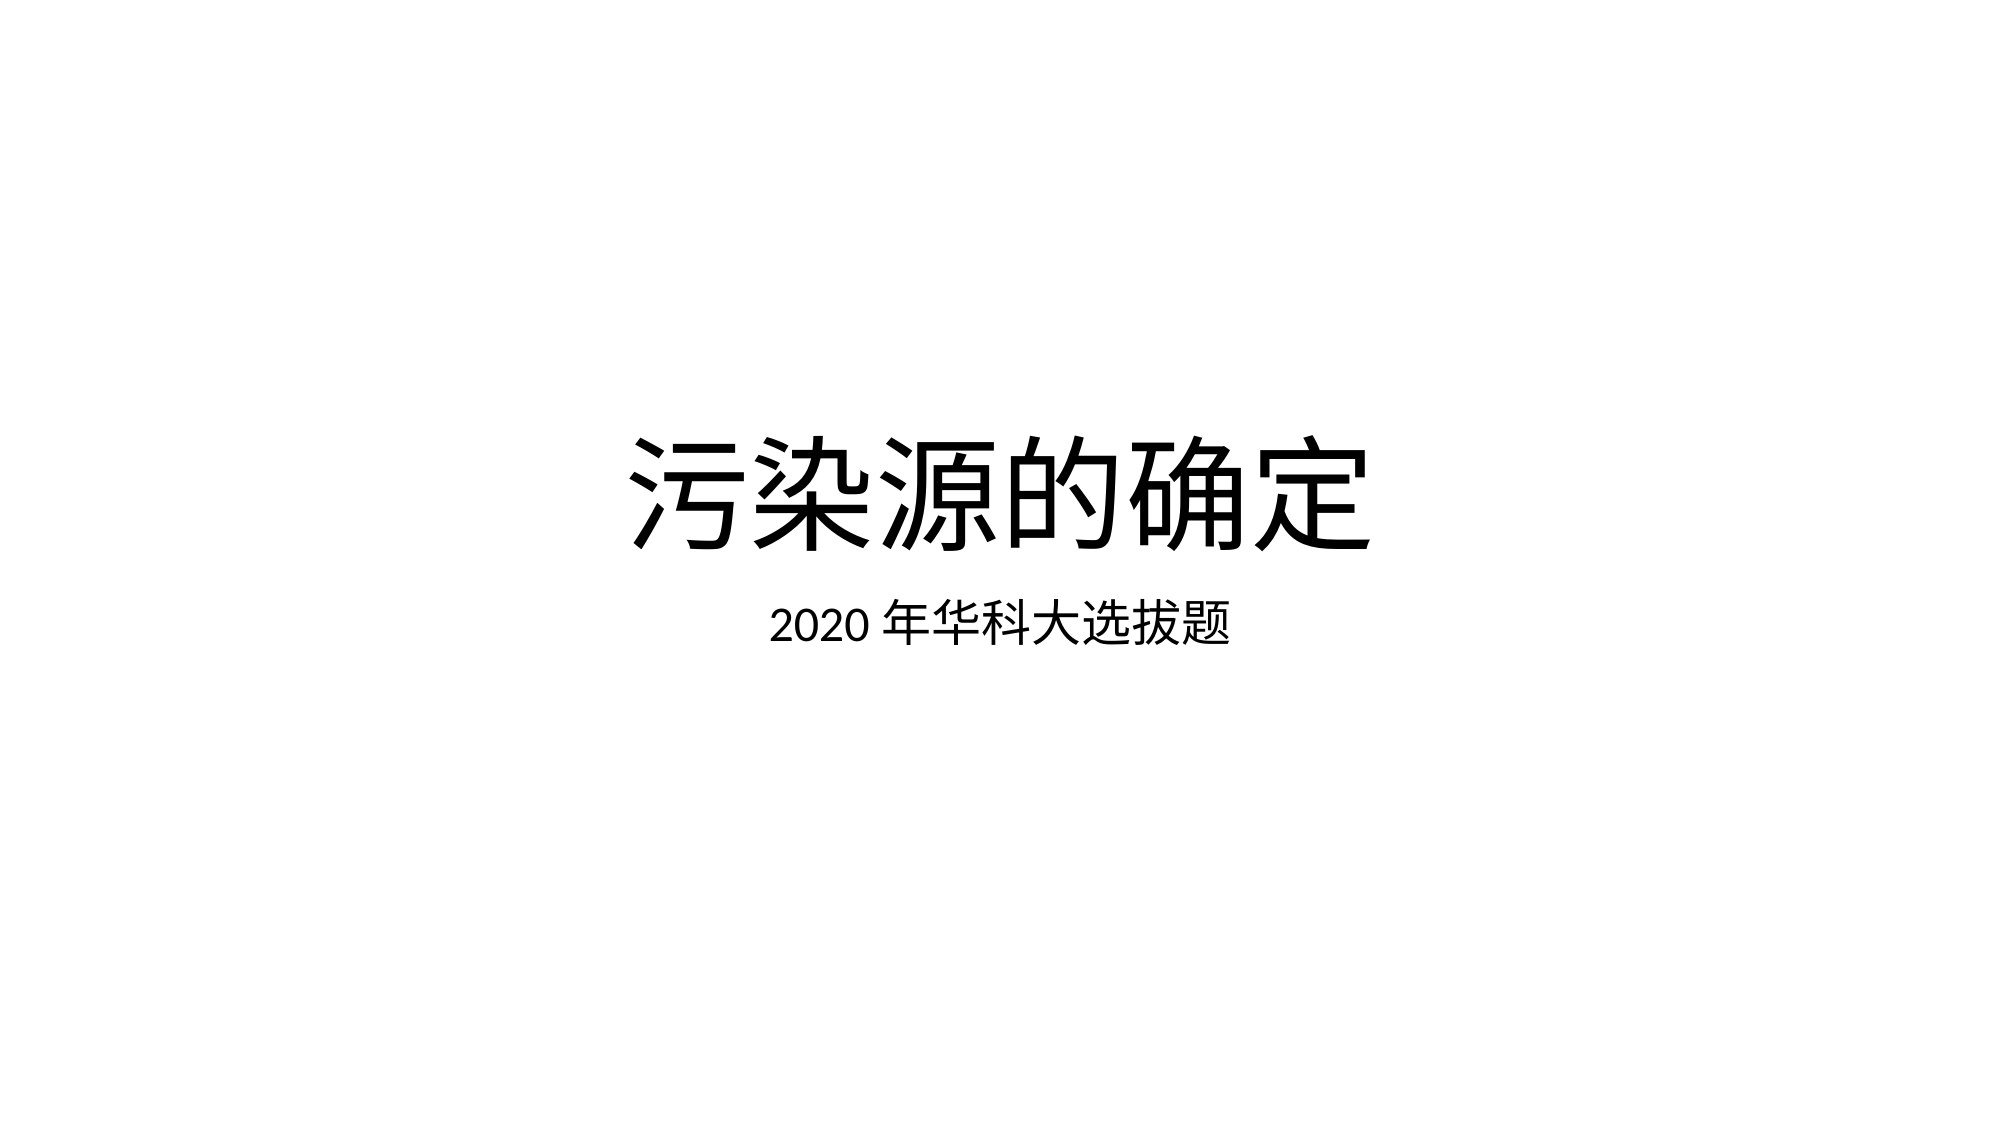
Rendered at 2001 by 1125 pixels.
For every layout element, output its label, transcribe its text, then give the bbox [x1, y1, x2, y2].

subtitle 2020年华科大选拔题 [249, 590, 1750, 863]
title 污染源的确定 [249, 184, 1750, 576]
